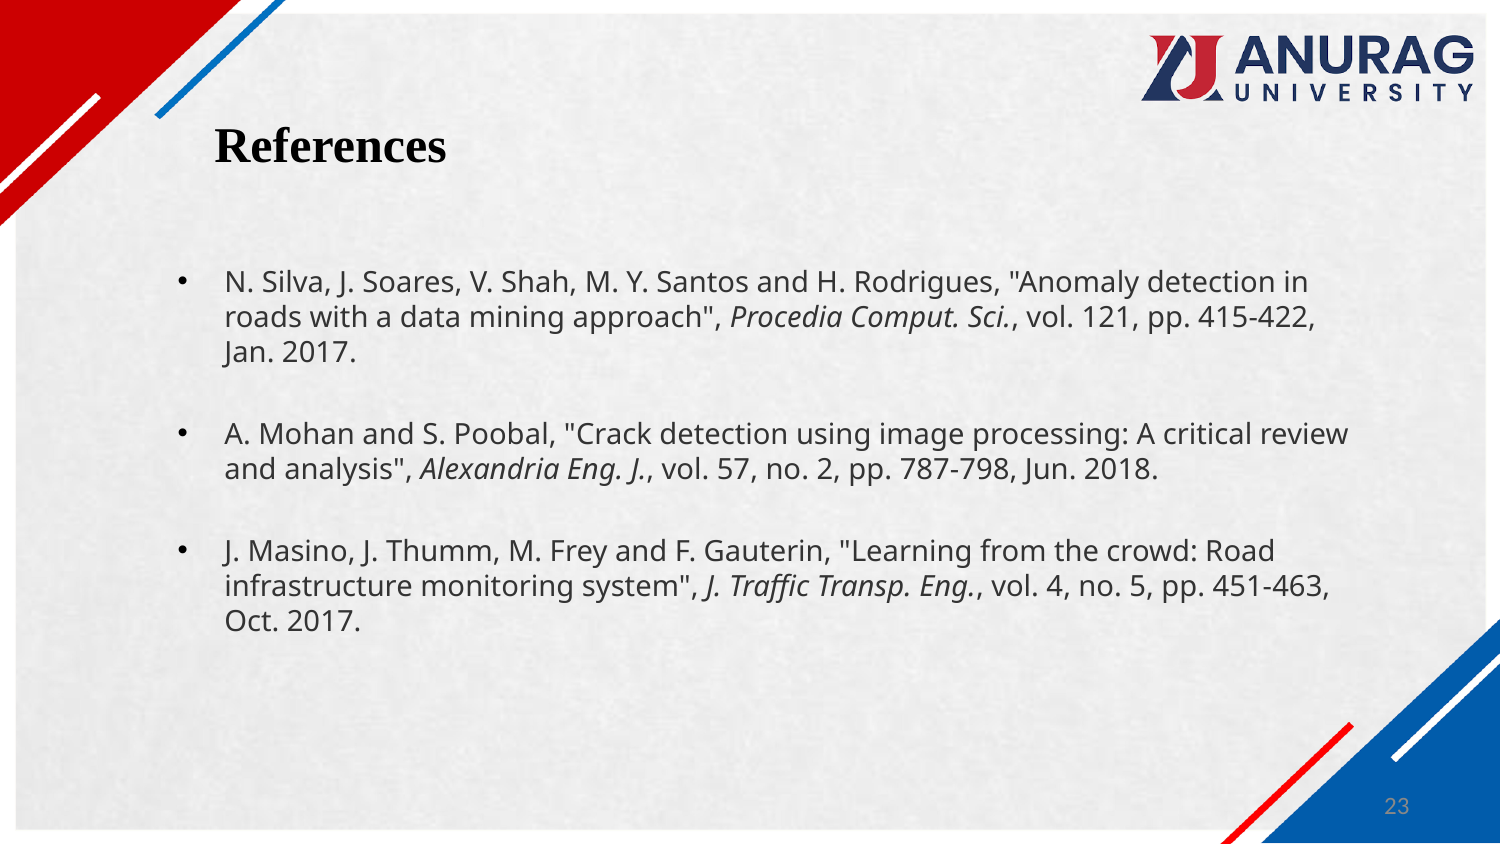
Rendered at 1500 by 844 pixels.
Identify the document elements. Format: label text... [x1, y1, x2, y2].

slide_number 23 [1074, 782, 1425, 827]
picture [0, 0, 1500, 844]
list N. Silva, J. Soares, V. Shah, M. Y. Santos and H. Rodrigues, "Anomaly detection in roads with a data mining approach", Procedia Comput. Sci., vol. 121, pp. 415-422, Jan. 2017. A. Mohan and S. Poobal, "Crack detection using image processing: A critical review and analysis", Alexandria Eng. J., vol. 57, no. 2, pp. 787-798, Jun. 2018. J. Masino, J. Thumm, M. Frey and F. Gauterin, "Learning from the crowd: Road infrastructure monitoring system", J. Traffic Transp. Eng., vol. 4, no. 5, pp. 451-463, Oct. 2017. [124, 255, 1372, 722]
title References [198, 110, 1099, 180]
